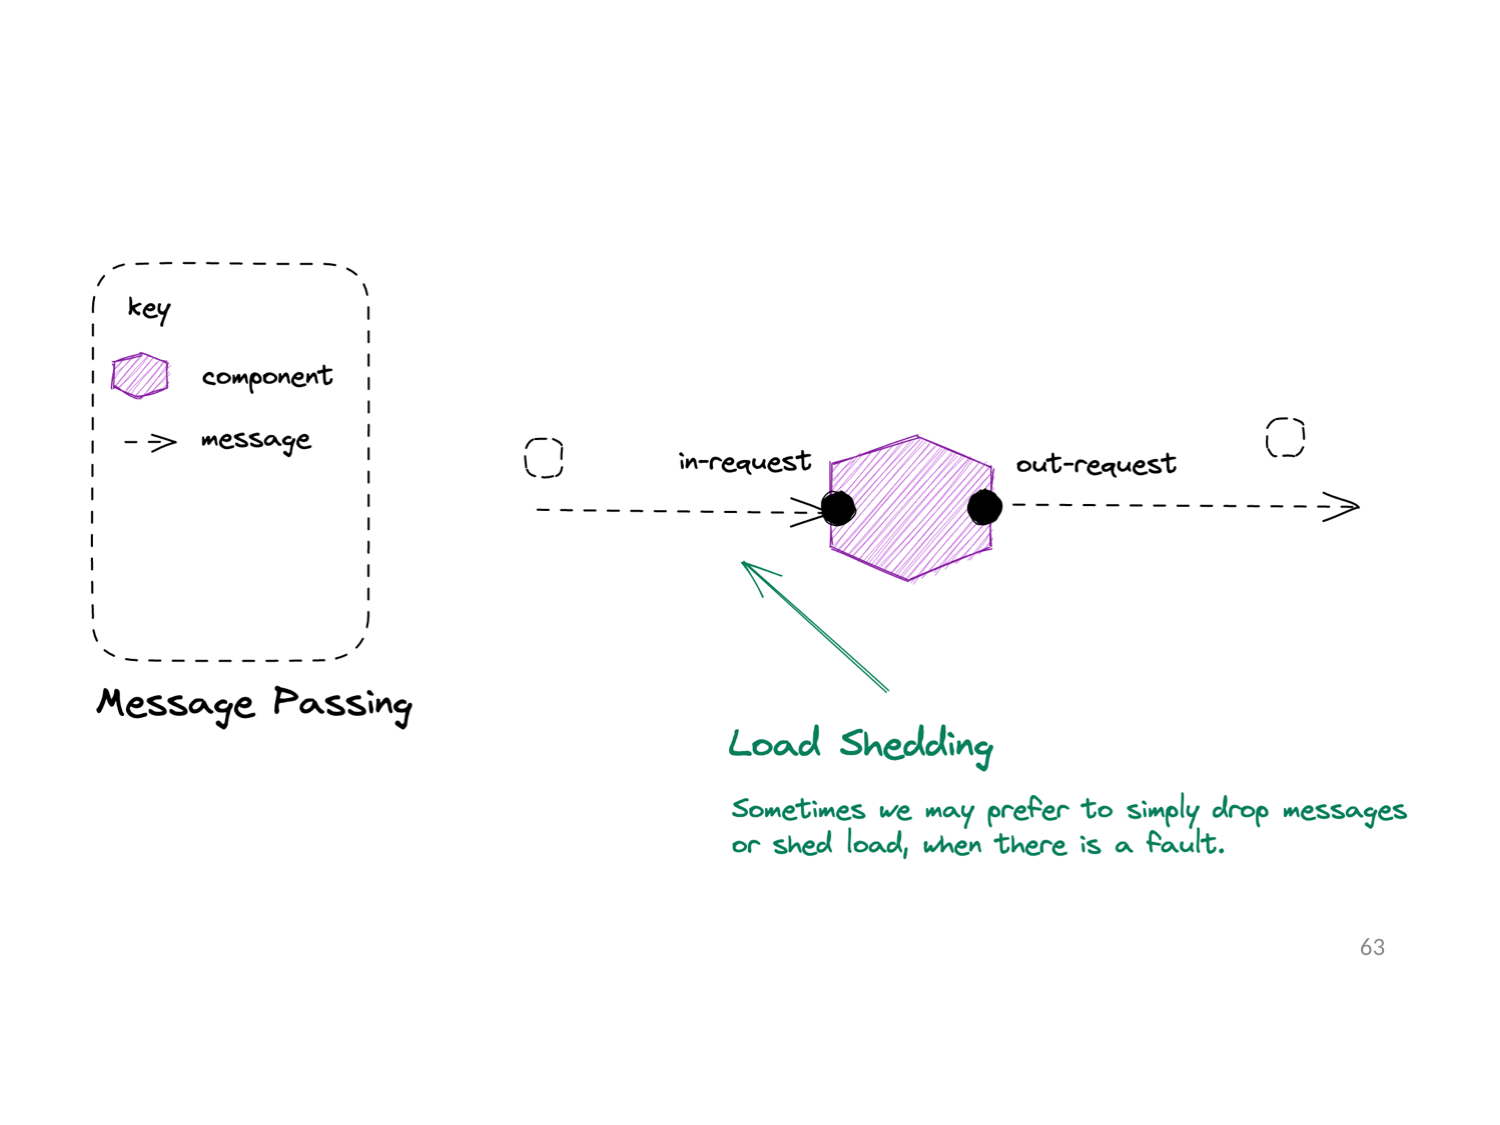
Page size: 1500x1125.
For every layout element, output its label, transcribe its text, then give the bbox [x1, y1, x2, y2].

slide_number 63 [1059, 922, 1397, 968]
picture [78, 250, 1422, 875]
